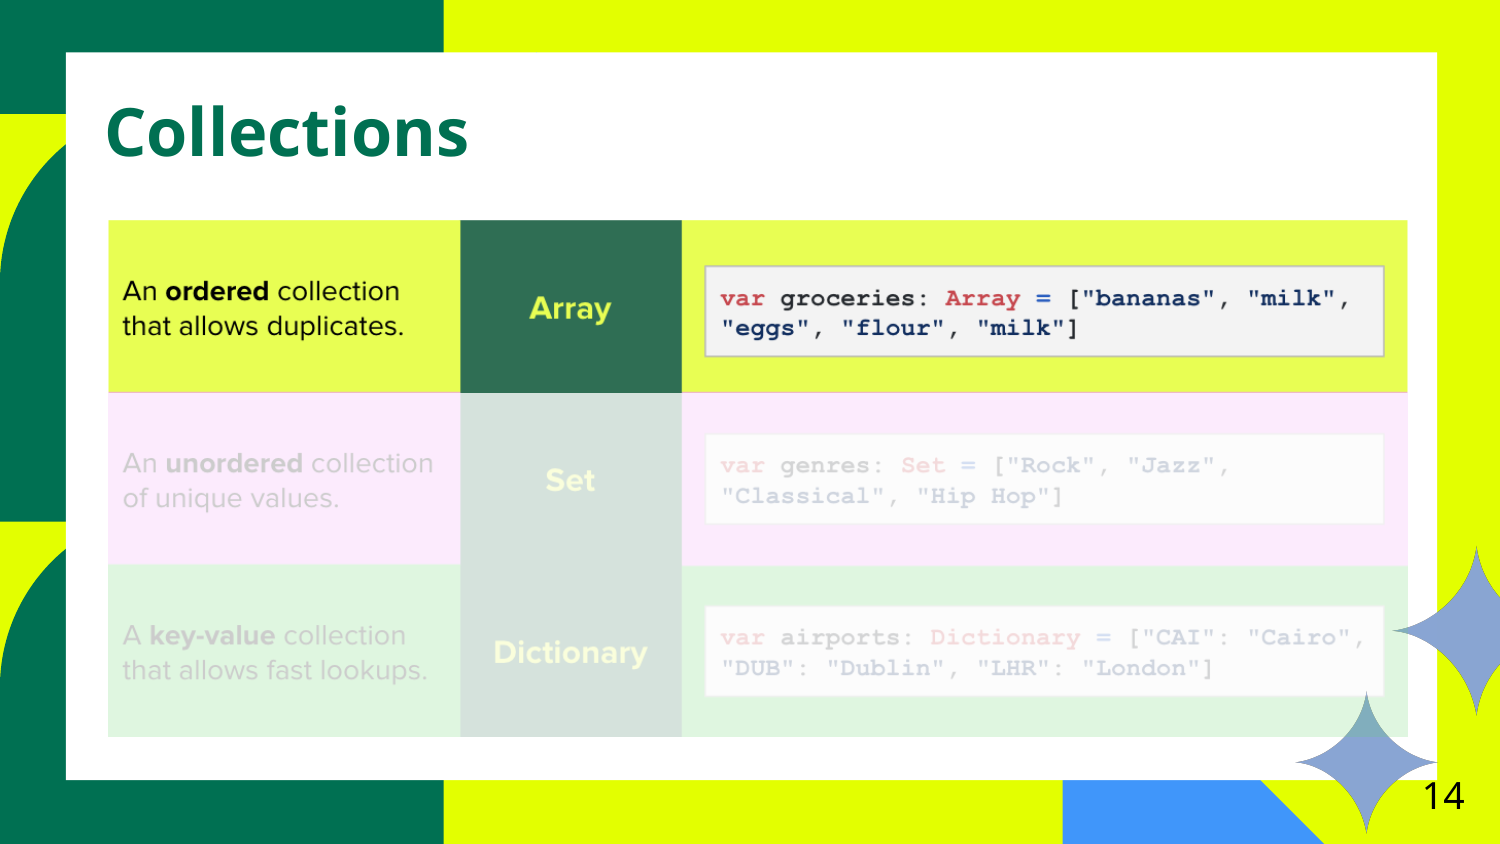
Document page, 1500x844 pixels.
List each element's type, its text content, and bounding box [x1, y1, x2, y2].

title Collections [89, 74, 1415, 188]
picture [108, 220, 1500, 844]
